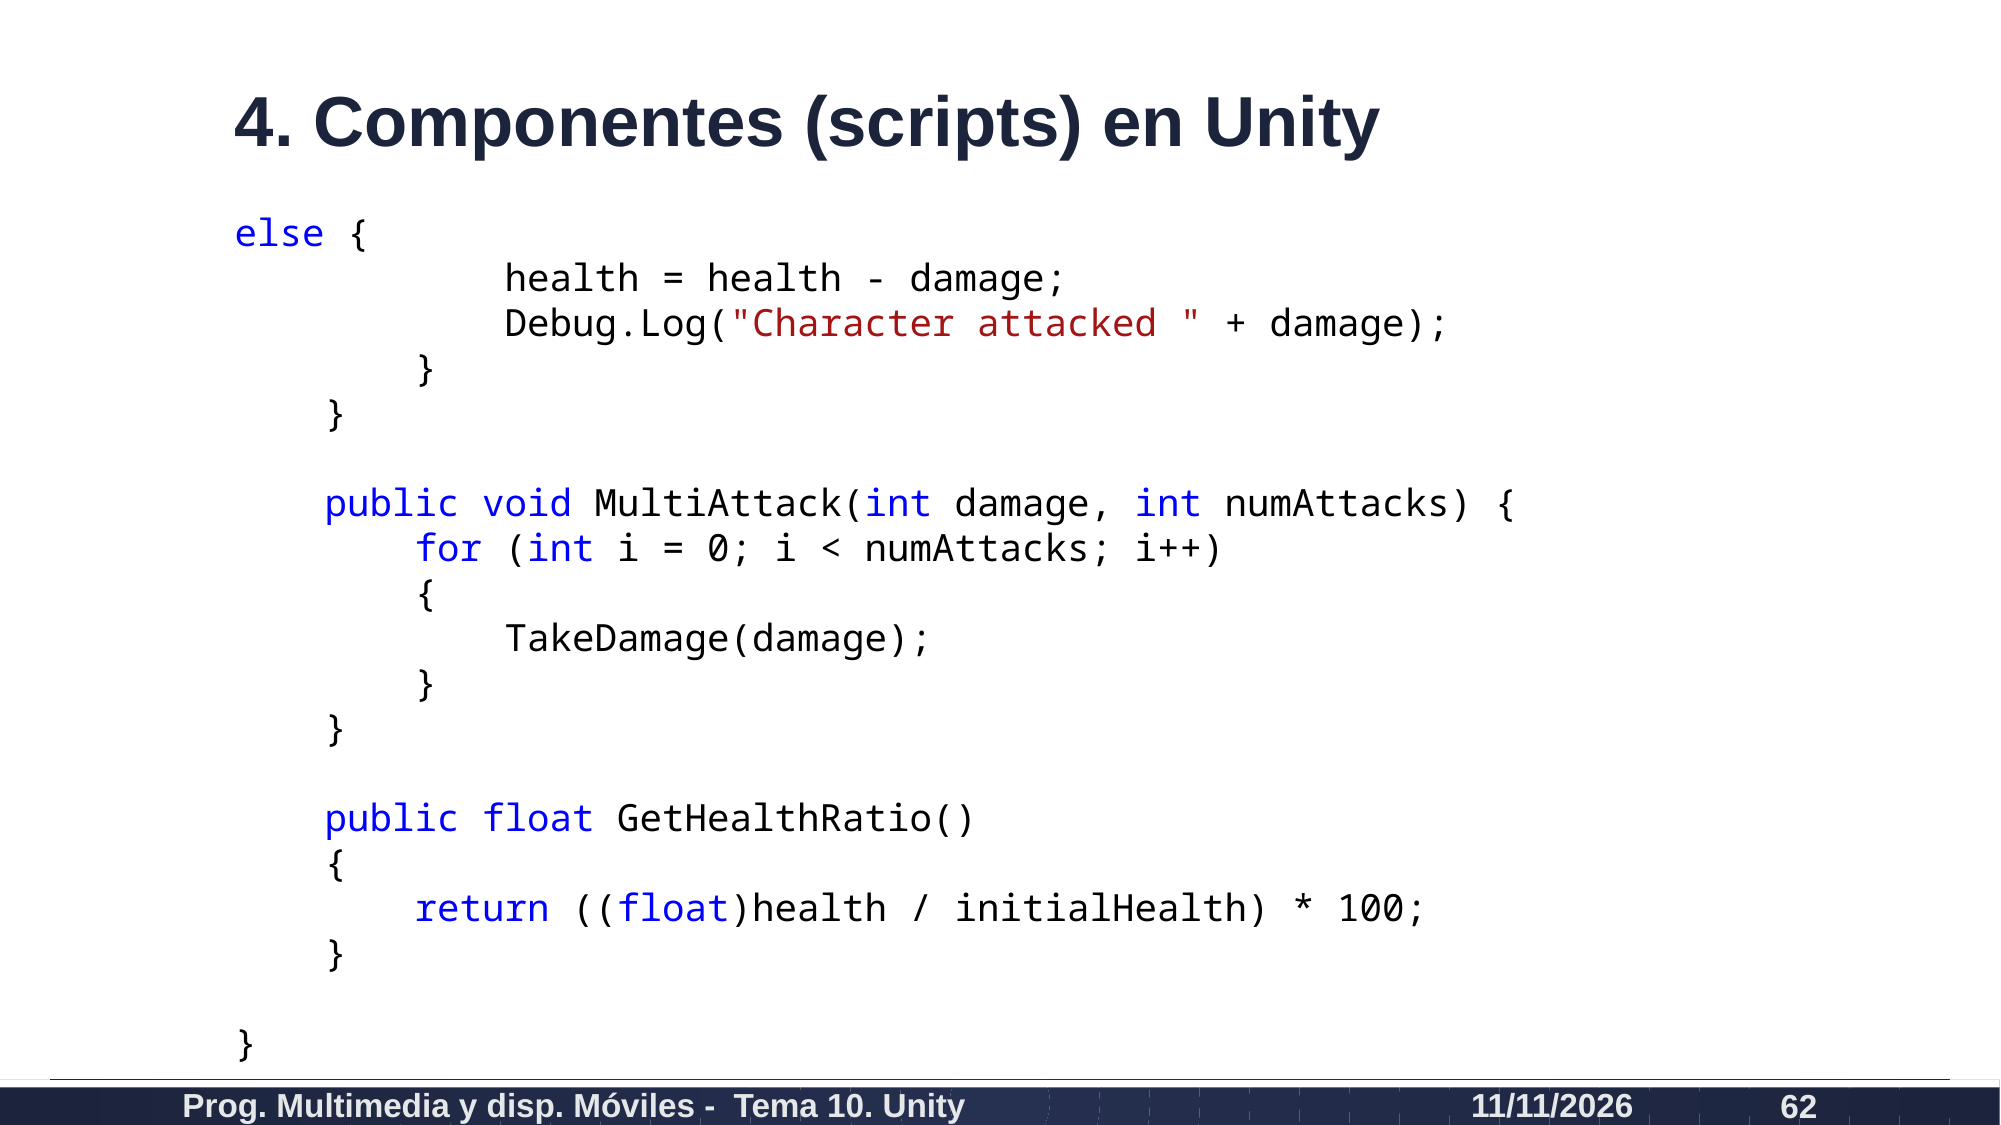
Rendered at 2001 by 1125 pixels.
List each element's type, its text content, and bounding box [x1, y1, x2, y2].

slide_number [1420, 1085, 1649, 1124]
slide_number 62 [1674, 1085, 1833, 1125]
footer Prog. Multimedia y disp. Móviles - Tema 10. Unity [167, 1085, 1395, 1124]
text_box else { health = health - damage; Debug.Log("Character attacked " + damage); } } public void MultiAttack(int damage, int numAttacks) { for (int i = 0; i < numAttacks; i++) { TakeDamage(damage); } } public float GetHealthRatio() { return ((float)health / initialHealth) * 100; } } [219, 201, 1866, 1071]
title 4. Componentes (scripts) en Unity [219, 76, 1780, 170]
